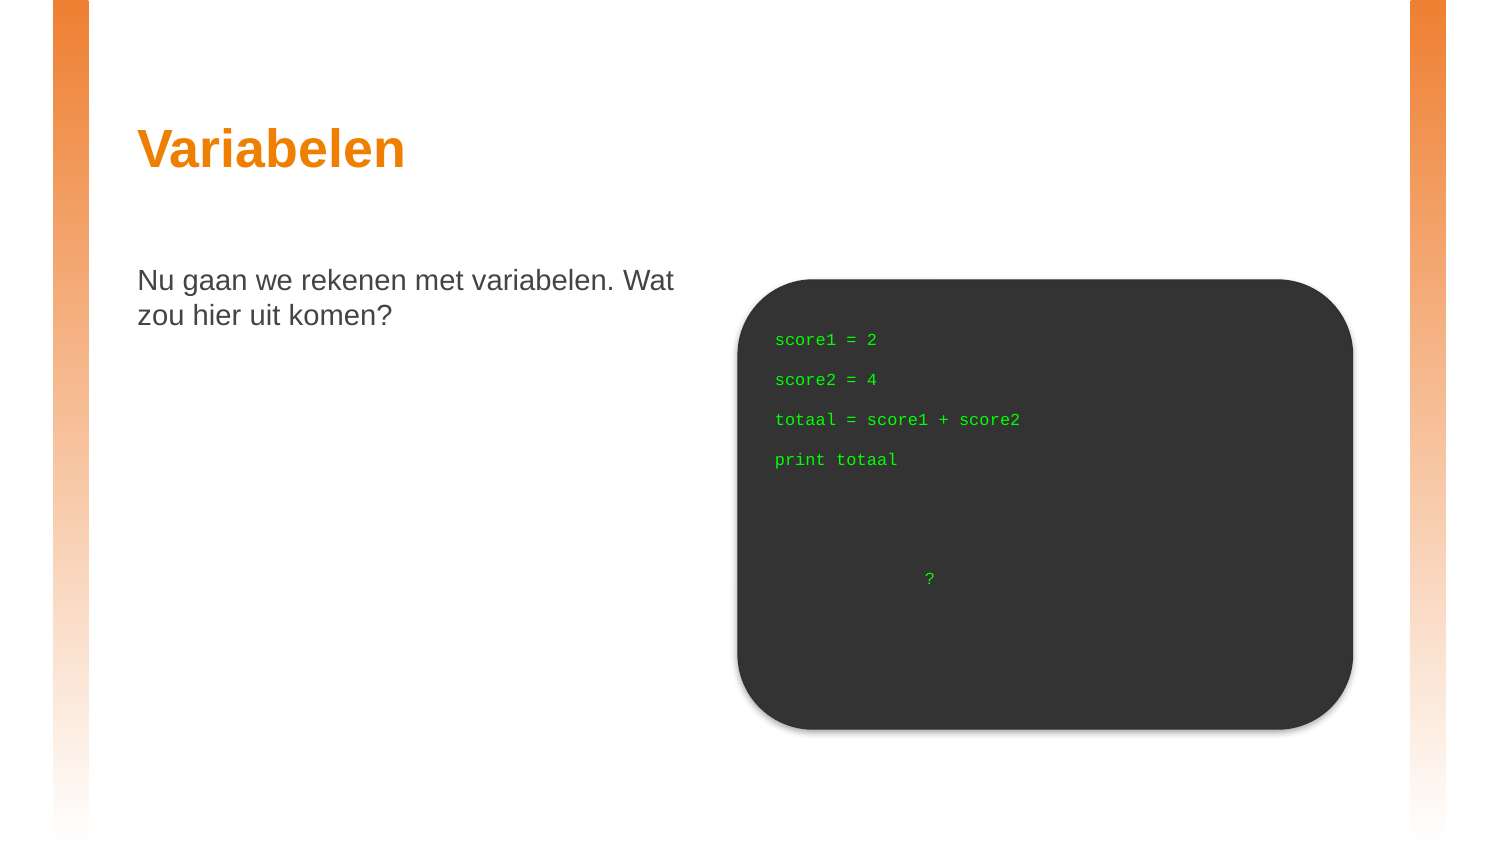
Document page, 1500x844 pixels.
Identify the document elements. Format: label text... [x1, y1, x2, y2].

list Nu gaan we rekenen met variabelen. Wat zou hier uit komen? [122, 253, 703, 759]
text_box score1 = 2 score2 = 4 totaal = score1 + score2 print totaal ? [737, 279, 1354, 730]
title Variabelen [122, 105, 1400, 186]
